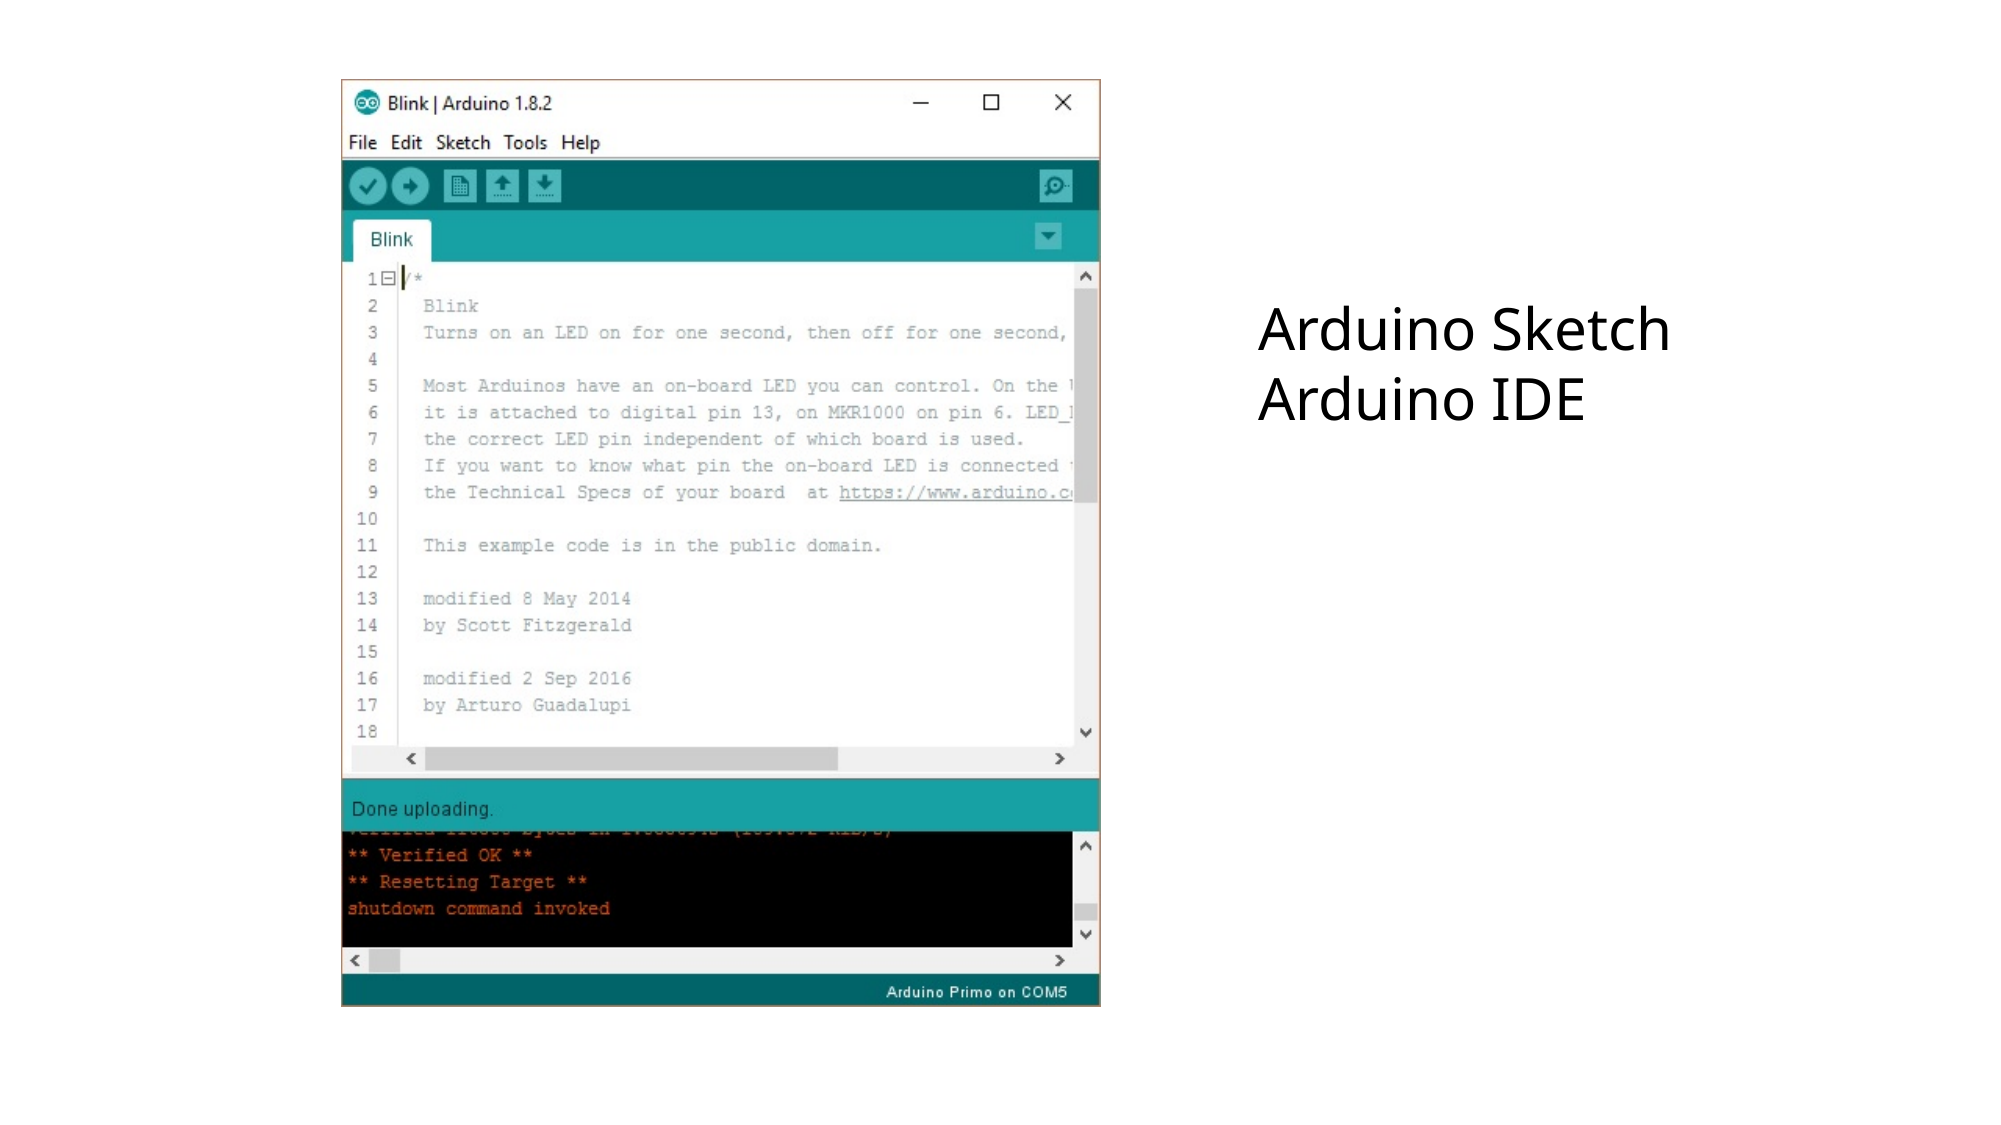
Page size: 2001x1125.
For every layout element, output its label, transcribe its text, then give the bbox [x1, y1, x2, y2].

picture [341, 79, 1101, 1007]
text_box Arduino Sketch Arduino IDE [1243, 284, 1688, 439]
